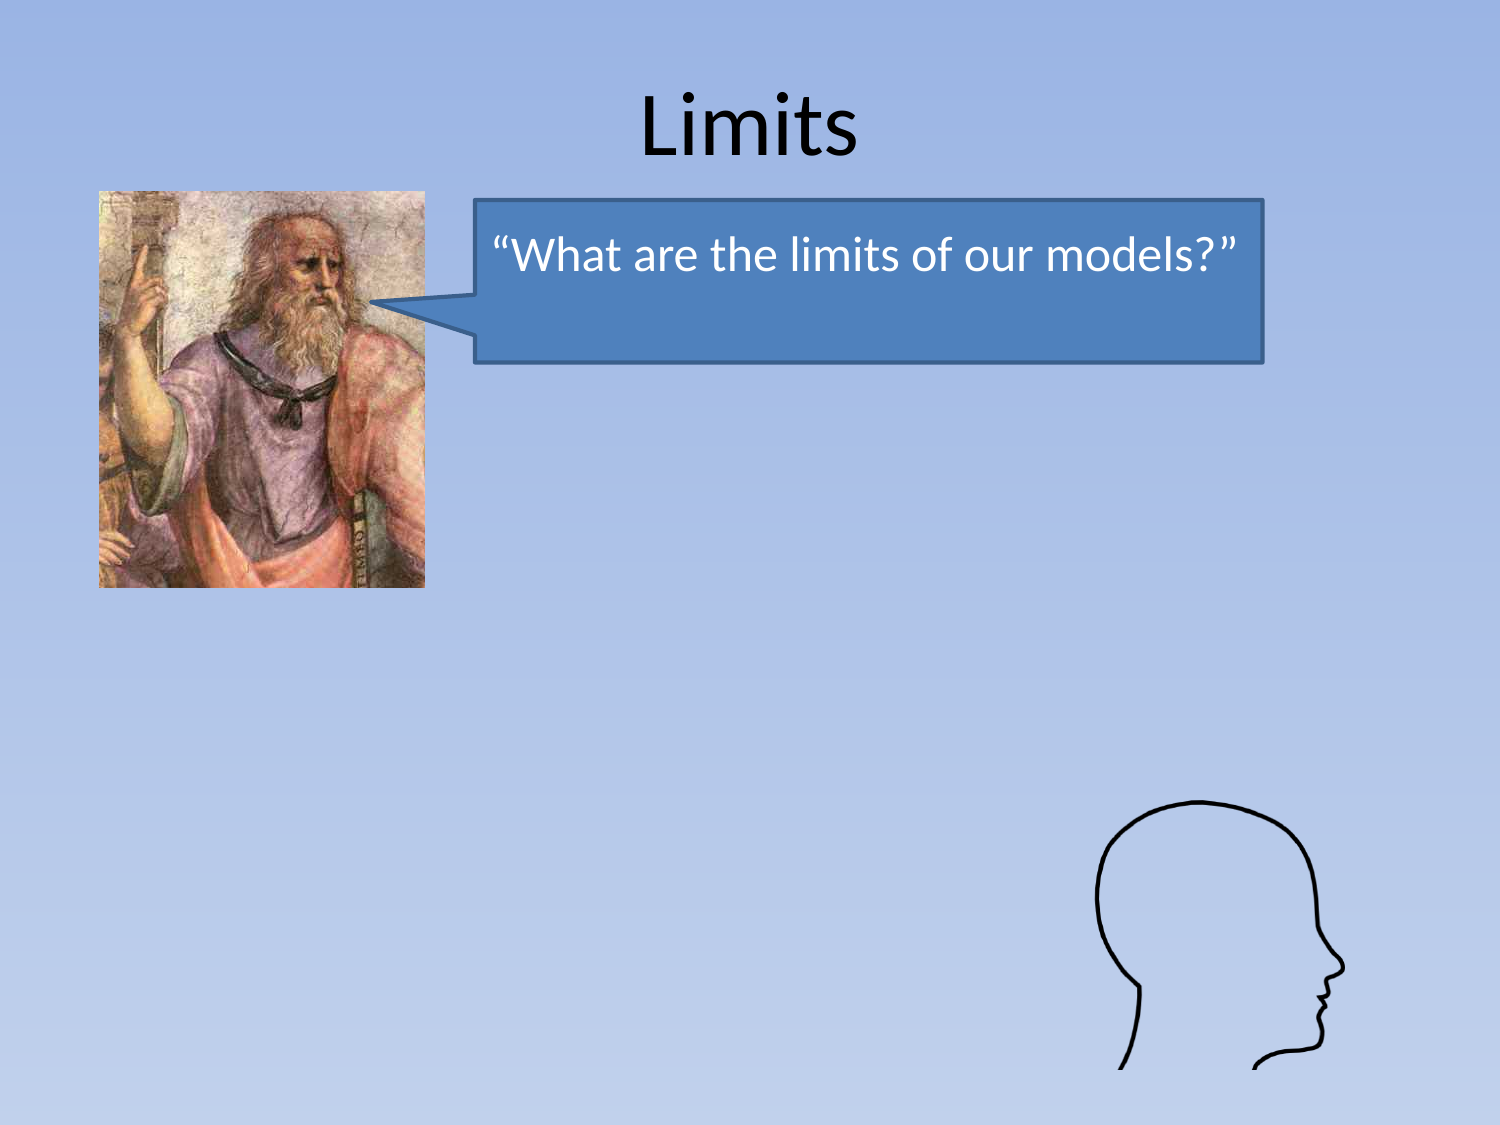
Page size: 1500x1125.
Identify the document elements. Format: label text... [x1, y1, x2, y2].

title Limits [75, 24, 1425, 213]
picture [1053, 800, 1345, 1070]
text_box “What are the limits of our models?” [429, 197, 1265, 365]
picture [99, 190, 426, 588]
